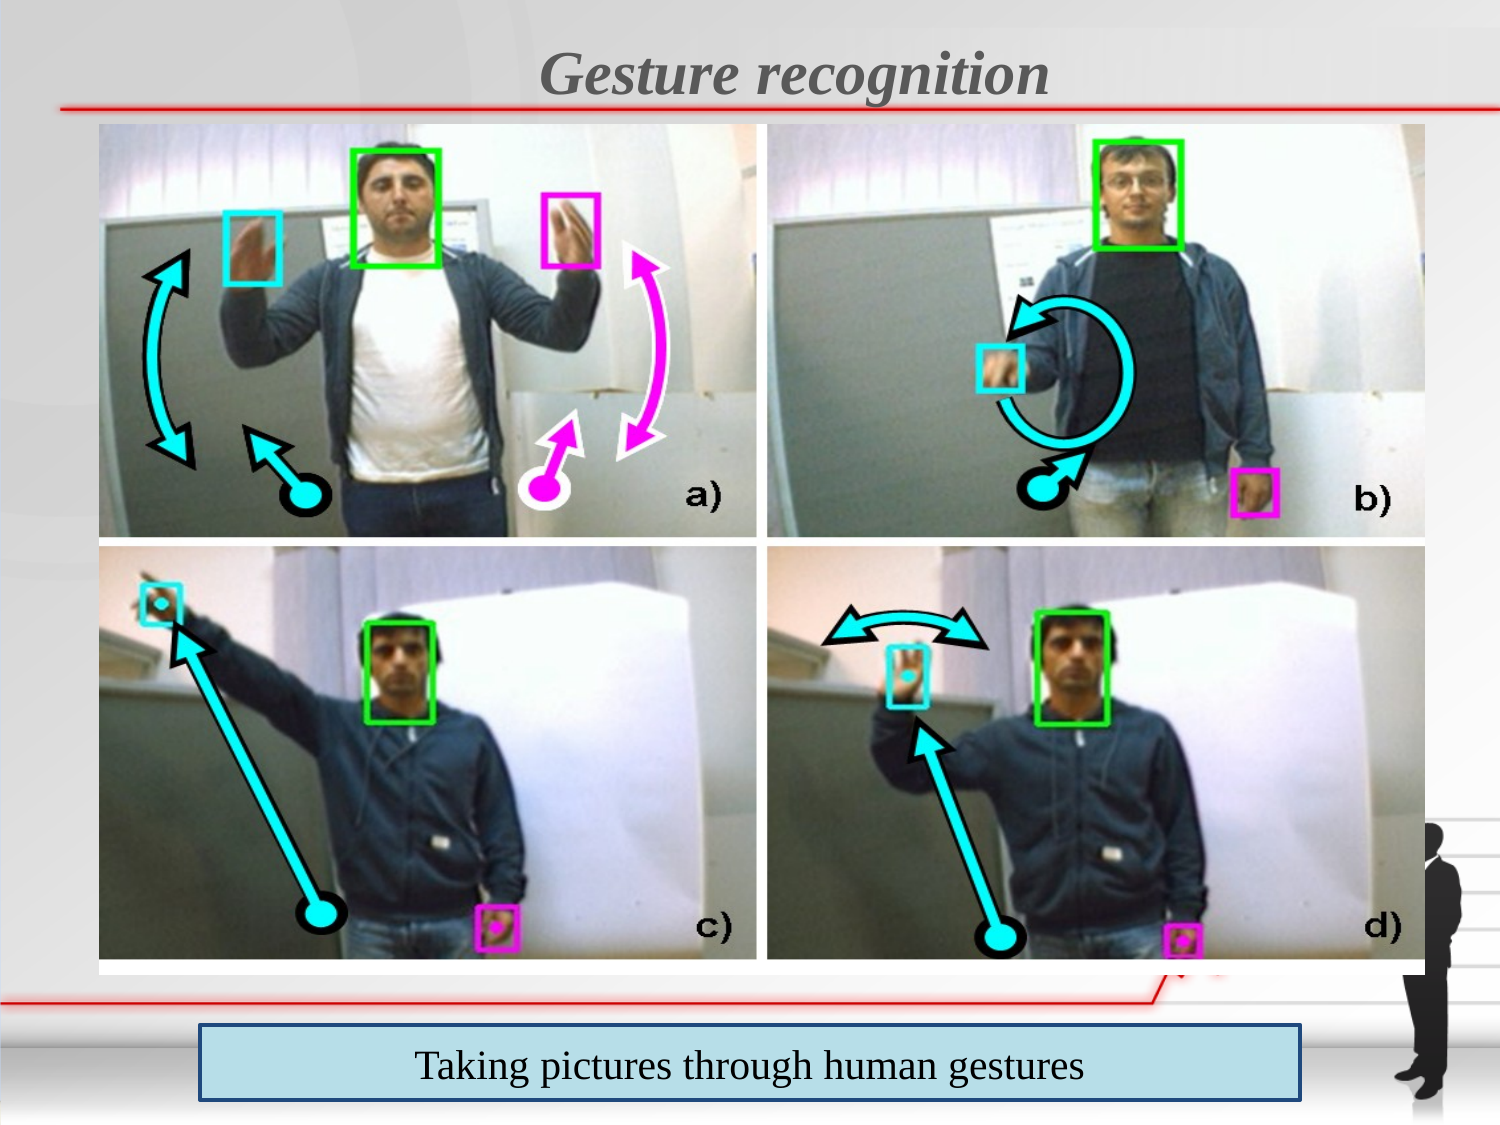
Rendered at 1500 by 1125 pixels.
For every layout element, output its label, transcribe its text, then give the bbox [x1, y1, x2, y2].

picture [0, 0, 1500, 1125]
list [99, 124, 1426, 976]
text_box Taking pictures through human gestures [198, 1023, 1302, 1102]
title Gesture recognition [85, 34, 1067, 105]
